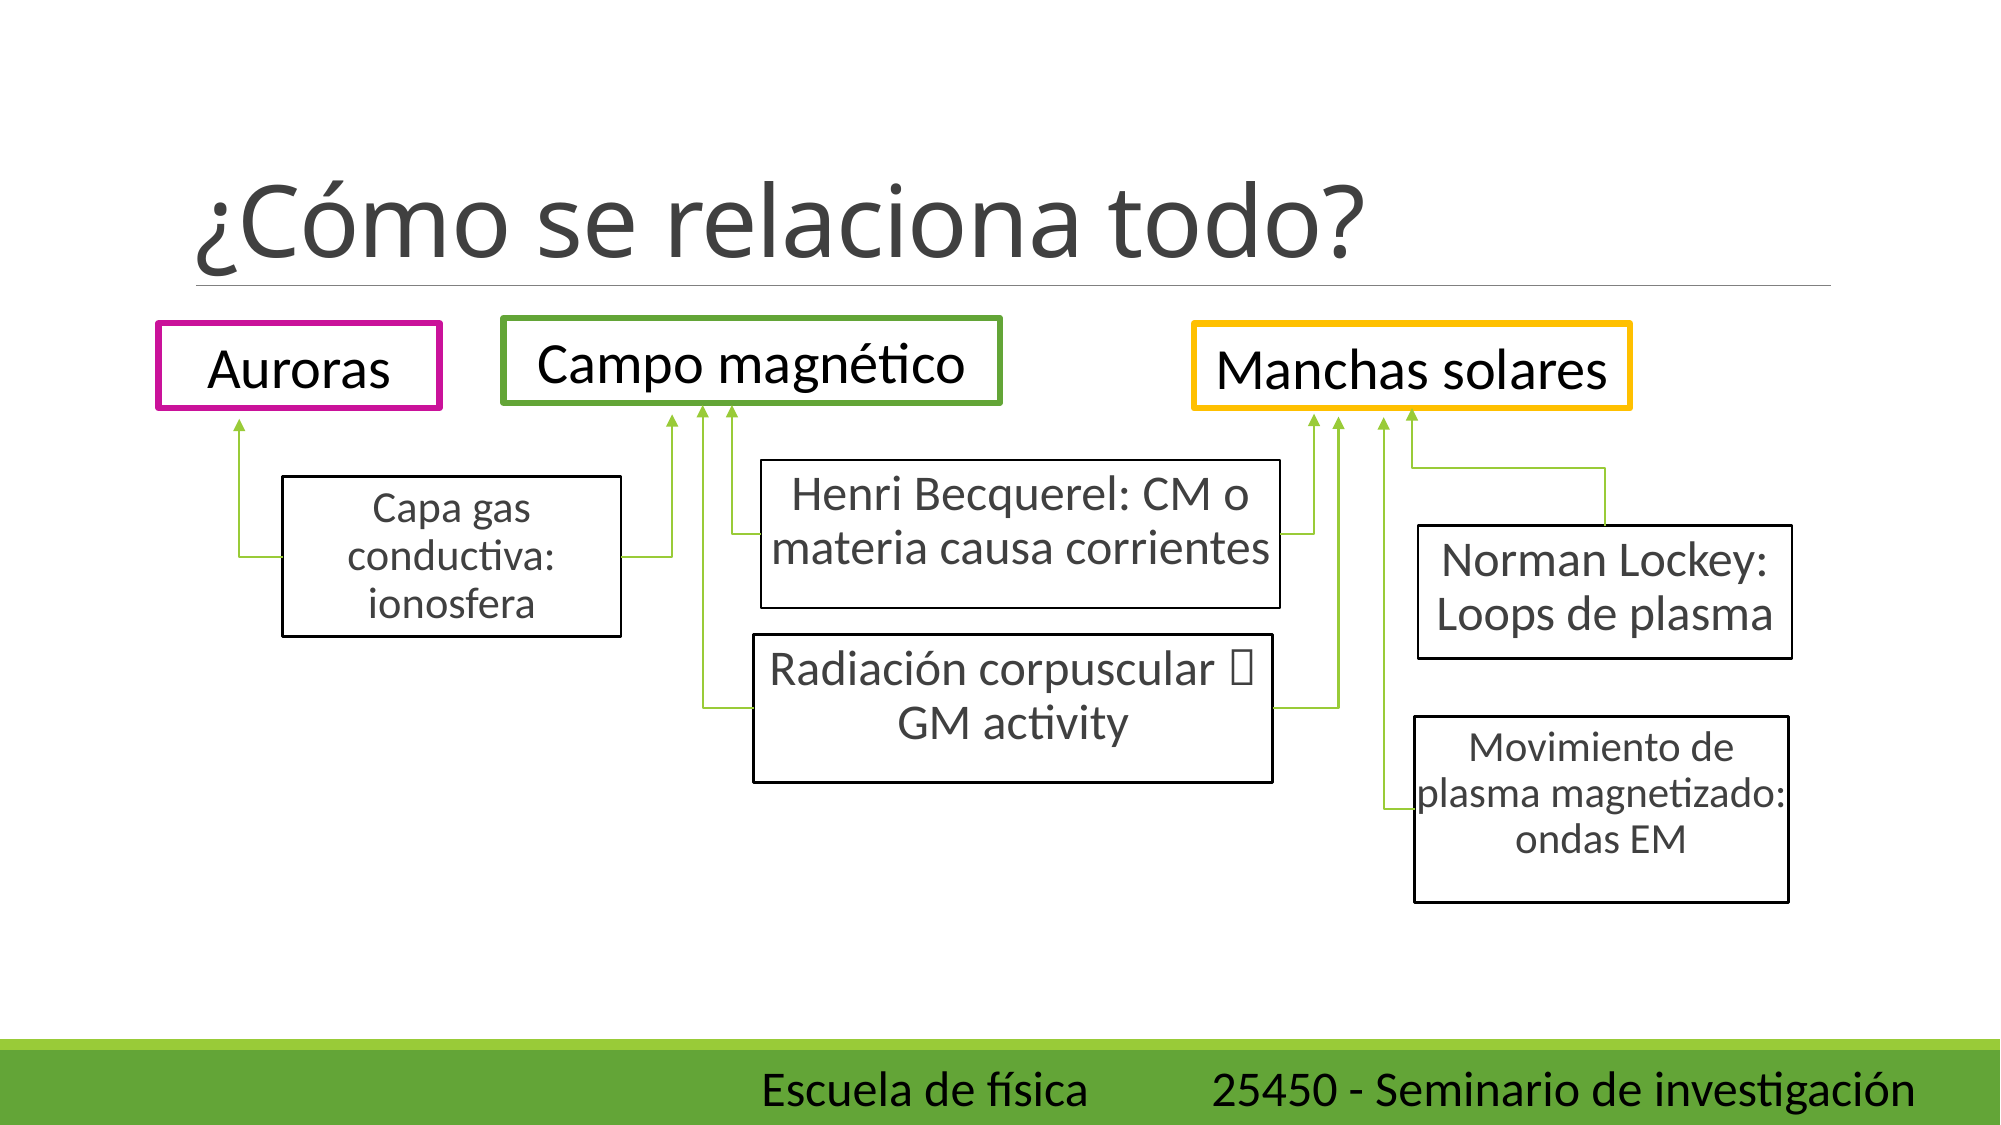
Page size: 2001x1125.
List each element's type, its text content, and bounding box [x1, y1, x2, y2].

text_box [1272, 416, 1339, 709]
text_box Radiación corpuscular  GM activity [752, 633, 1274, 784]
text_box Manchas solares [1193, 322, 1631, 409]
text_box Norman Lockey: Loops de plasma [1423, 524, 1793, 660]
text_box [620, 413, 673, 558]
text_box Movimiento de plasma magnetizado: ondas EM [1413, 715, 1790, 904]
text_box Auroras [157, 322, 441, 409]
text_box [1449, 370, 1568, 565]
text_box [1383, 416, 1416, 810]
text_box Campo magnético [502, 317, 1001, 404]
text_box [238, 418, 284, 558]
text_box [702, 404, 755, 709]
text_box Henri Becquerel: CM o materia causa corrientes [762, 459, 1269, 609]
text_box Escuela de física 25450 - Seminario de investigación [722, 1055, 1956, 1125]
text_box Capa gas conductiva: ionosfera [281, 475, 622, 638]
title ¿Cómo se relaciona todo? [180, 47, 1830, 285]
